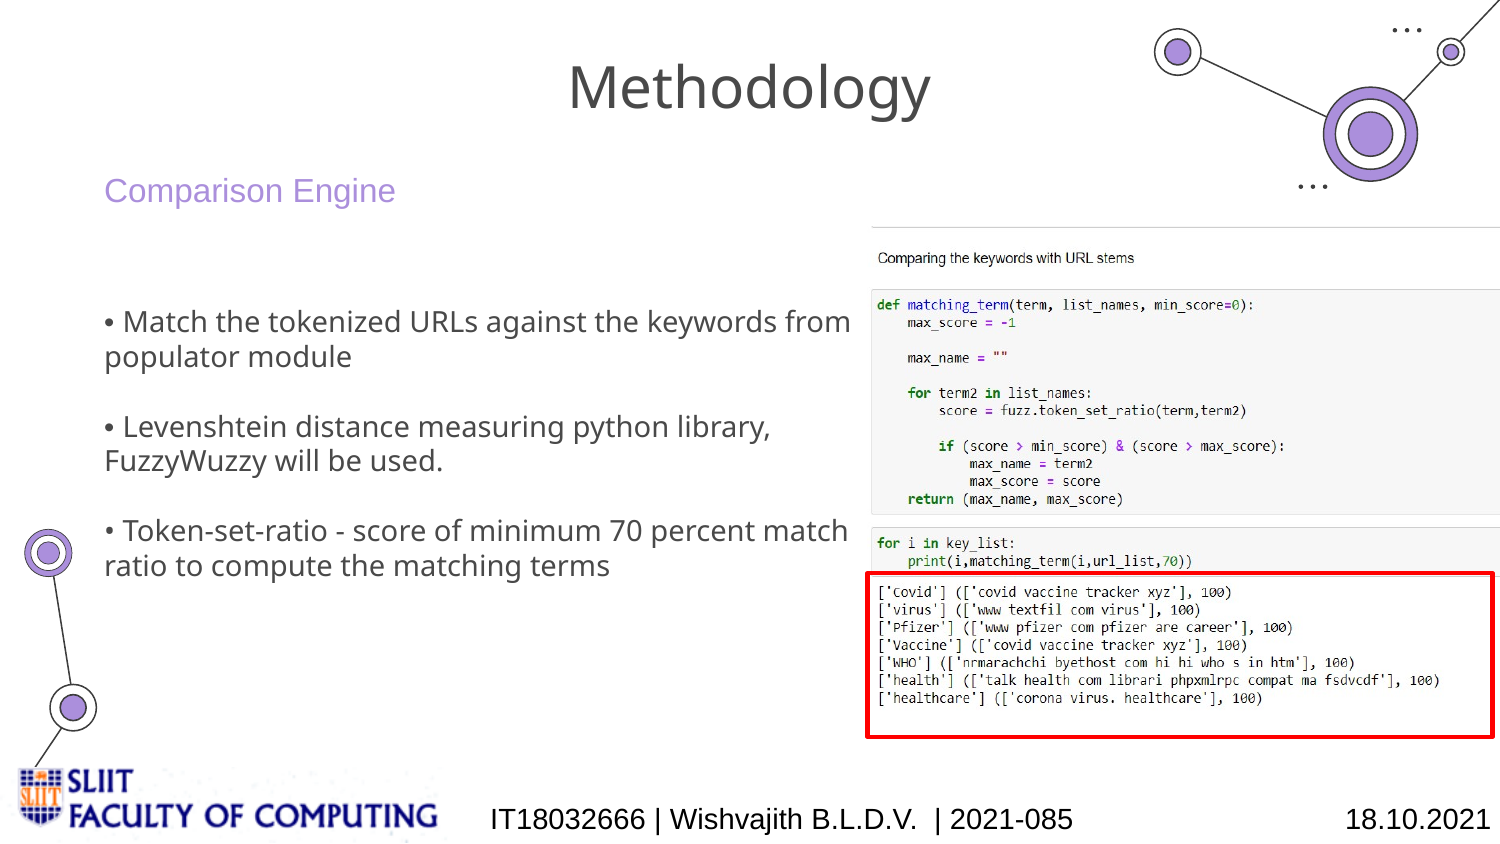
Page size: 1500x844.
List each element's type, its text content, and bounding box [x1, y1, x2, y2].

picture [866, 226, 1500, 714]
text_box IT18032666 | Wishvajith B.L.D.V. | 2021-085 18.10.2021 [454, 792, 1500, 844]
text_box Comparison Engine [89, 161, 416, 217]
text_box [865, 721, 1495, 739]
picture [0, 767, 451, 843]
title Methodology [413, 35, 1085, 130]
text_box • Match the tokenized URLs against the keywords from populator module • Levenshtein distance measuring python library, FuzzyWuzzy will be used. • Token-set-ratio - score of minimum 70 percent match ratio to compute the matching terms [89, 295, 861, 631]
